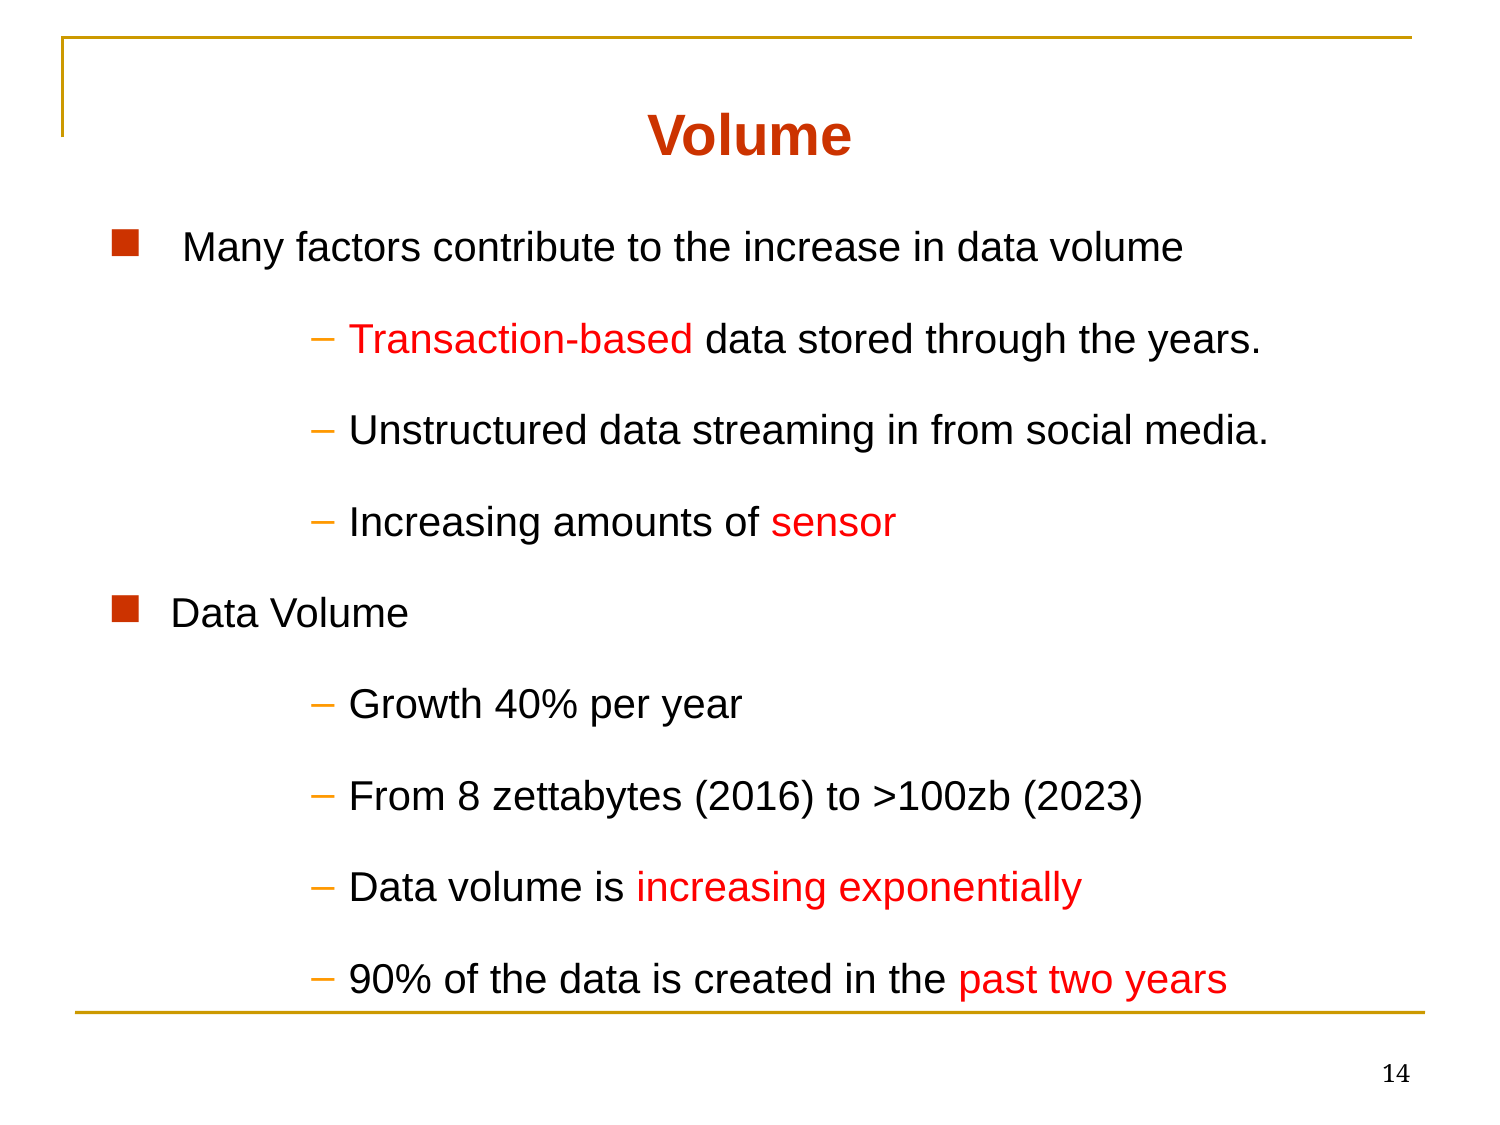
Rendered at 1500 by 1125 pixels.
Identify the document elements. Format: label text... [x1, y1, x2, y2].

slide_number 14 [1074, 1024, 1425, 1100]
text_box Volume [74, 45, 1425, 233]
text_box Many factors contribute to the increase in data volume Transaction-based data stored through the years. Unstructured data streaming in from social media. Increasing amounts of sensor Data Volume Growth 40% per year From 8 zettabytes (2016) to >100zb (2023) Data volume is increasing exponentially 90% of the data is created in the past two years [99, 187, 1400, 1005]
